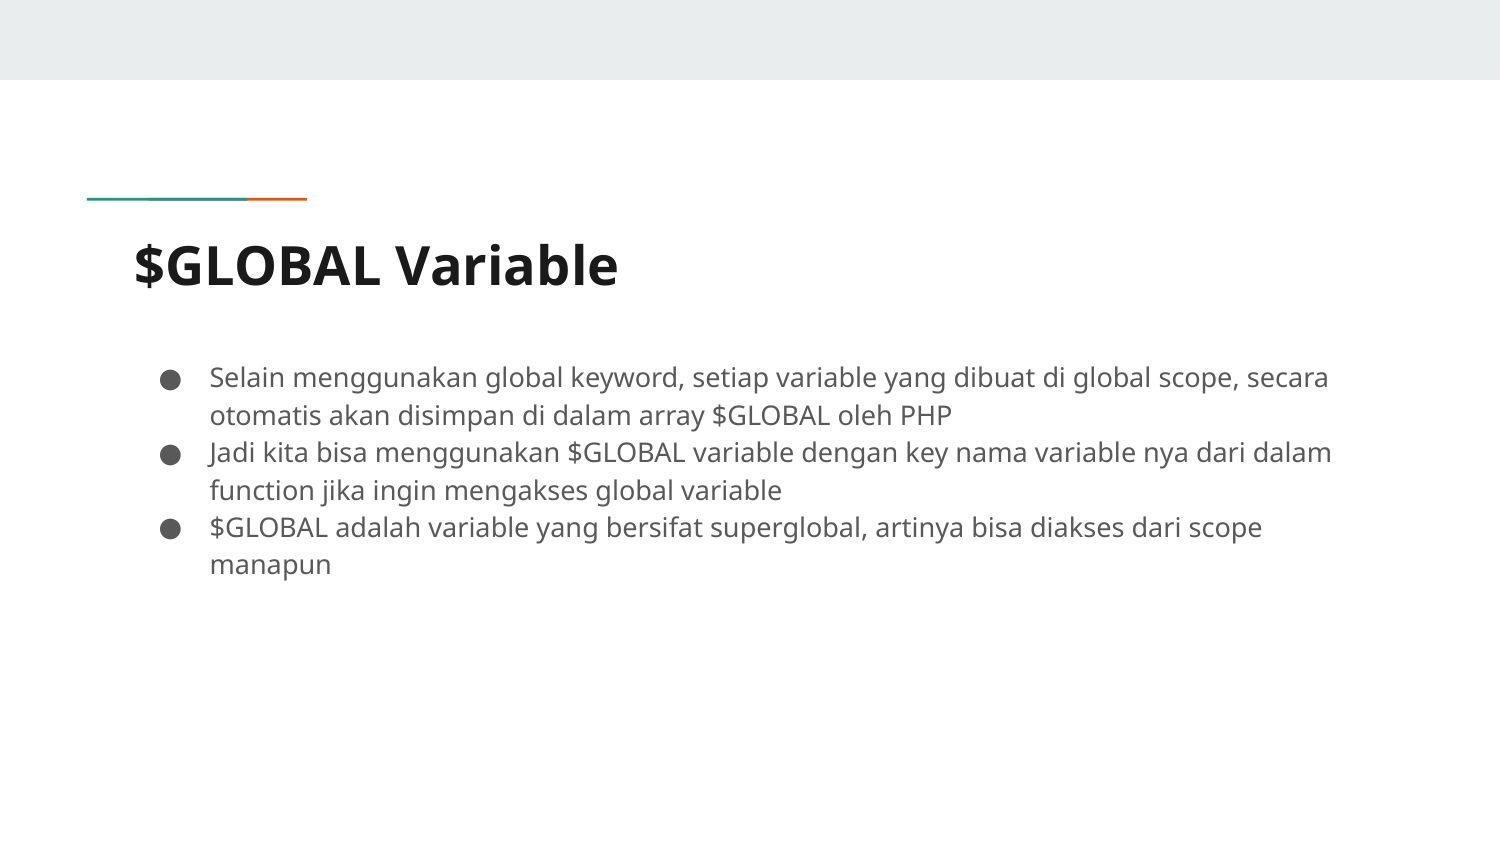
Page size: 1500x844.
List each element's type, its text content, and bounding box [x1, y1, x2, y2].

title $GLOBAL Variable [119, 216, 1381, 305]
list Selain menggunakan global keyword, setiap variable yang dibuat di global scope, secara otomatis akan disimpan di dalam array $GLOBAL oleh PHP Jadi kita bisa menggunakan $GLOBAL variable dengan key nama variable nya dari dalam function jika ingin mengakses global variable $GLOBAL adalah variable yang bersifat superglobal, artinya bisa diakses dari scope manapun [119, 341, 1381, 712]
